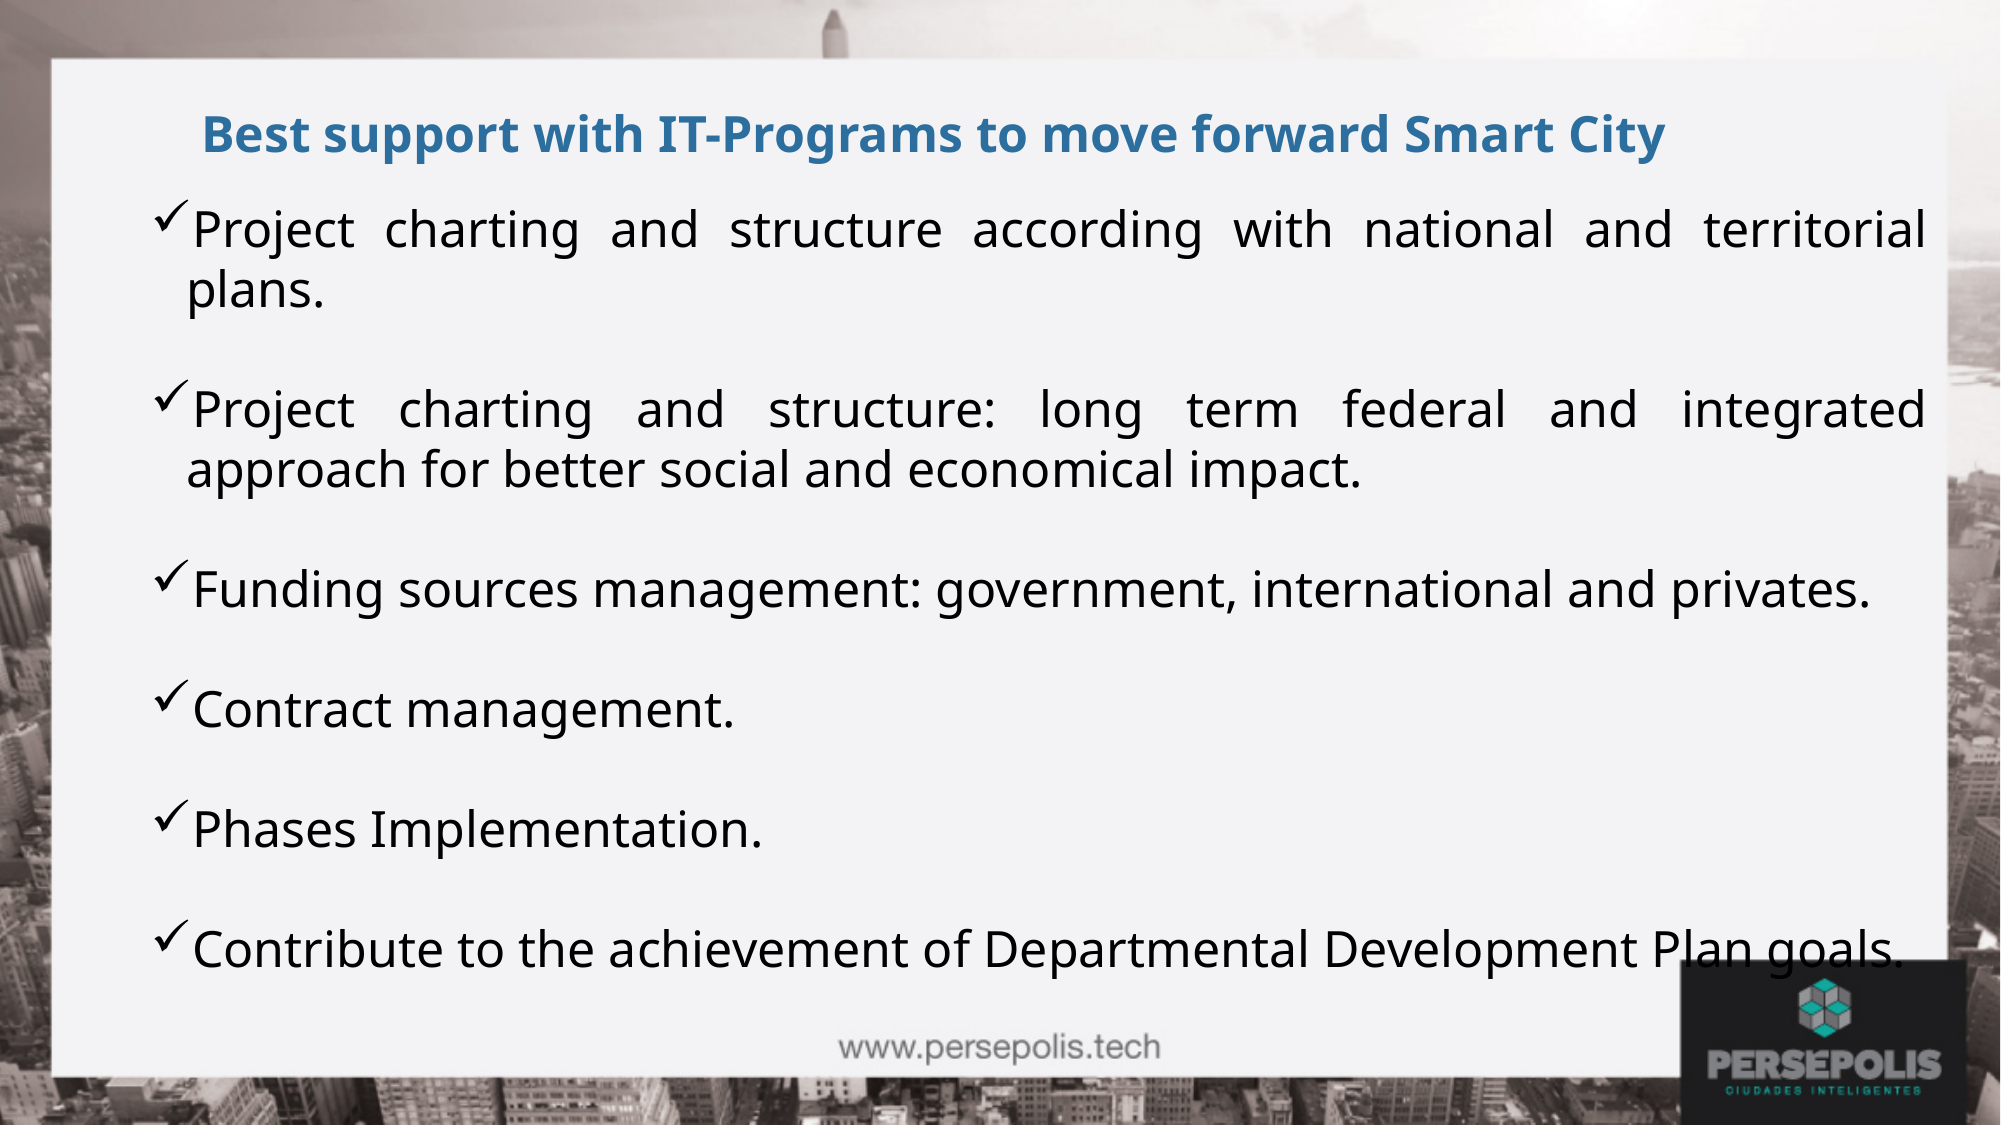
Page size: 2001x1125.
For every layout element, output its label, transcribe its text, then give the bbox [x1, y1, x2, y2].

text_box Project charting and structure according with national and territorial plans. Project charting and structure: long term federal and integrated approach for better social and economical impact. Funding sources management: government, international and privates. Contract management. Phases Implementation. Contribute to the achievement of Departmental Development Plan goals. [83, 189, 1943, 985]
title Best support with IT-Programs to move forward Smart City [35, 42, 1833, 231]
picture [0, 0, 2001, 1125]
